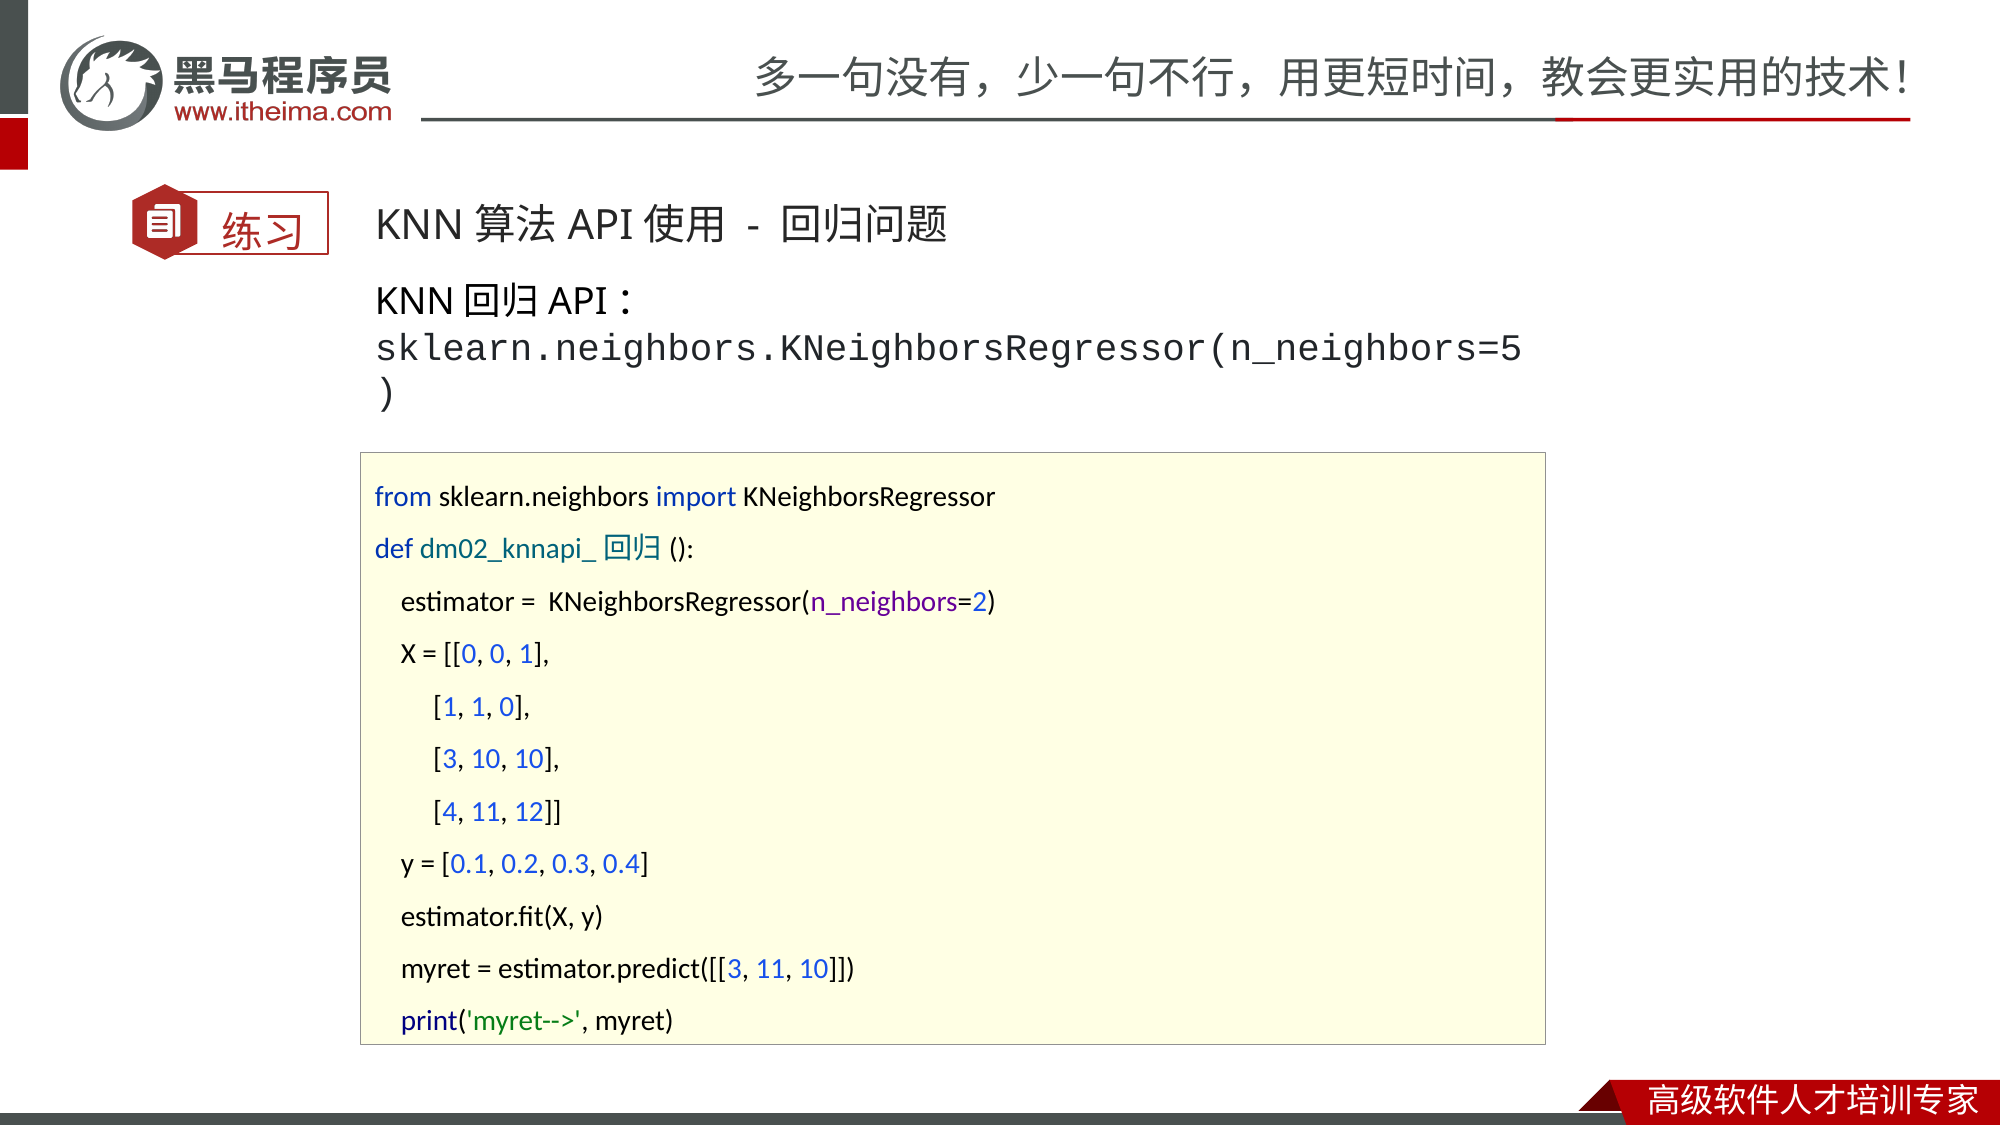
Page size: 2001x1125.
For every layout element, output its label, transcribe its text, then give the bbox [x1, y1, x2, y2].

text_box from sklearn.neighbors import KNeighborsRegressor def dm02_knnapi_回归(): estimator = KNeighborsRegressor(n_neighbors=2) X = [[0, 0, 1], [1, 1, 0], [3, 10, 10], [4, 11, 12]] y = [0.1, 0.2, 0.3, 0.4] estimator.fit(X, y) myret = estimator.predict([[3, 11, 10]]) print('myret-->', myret) [360, 452, 1546, 1044]
text_box KNN回归API： sklearn.neighbors.KNeighborsRegressor(n_neighbors=5) [360, 270, 1546, 420]
picture [147, 204, 181, 238]
picture [14, 0, 453, 179]
list KNN算法API使用 - 回归问题 [360, 180, 1872, 266]
